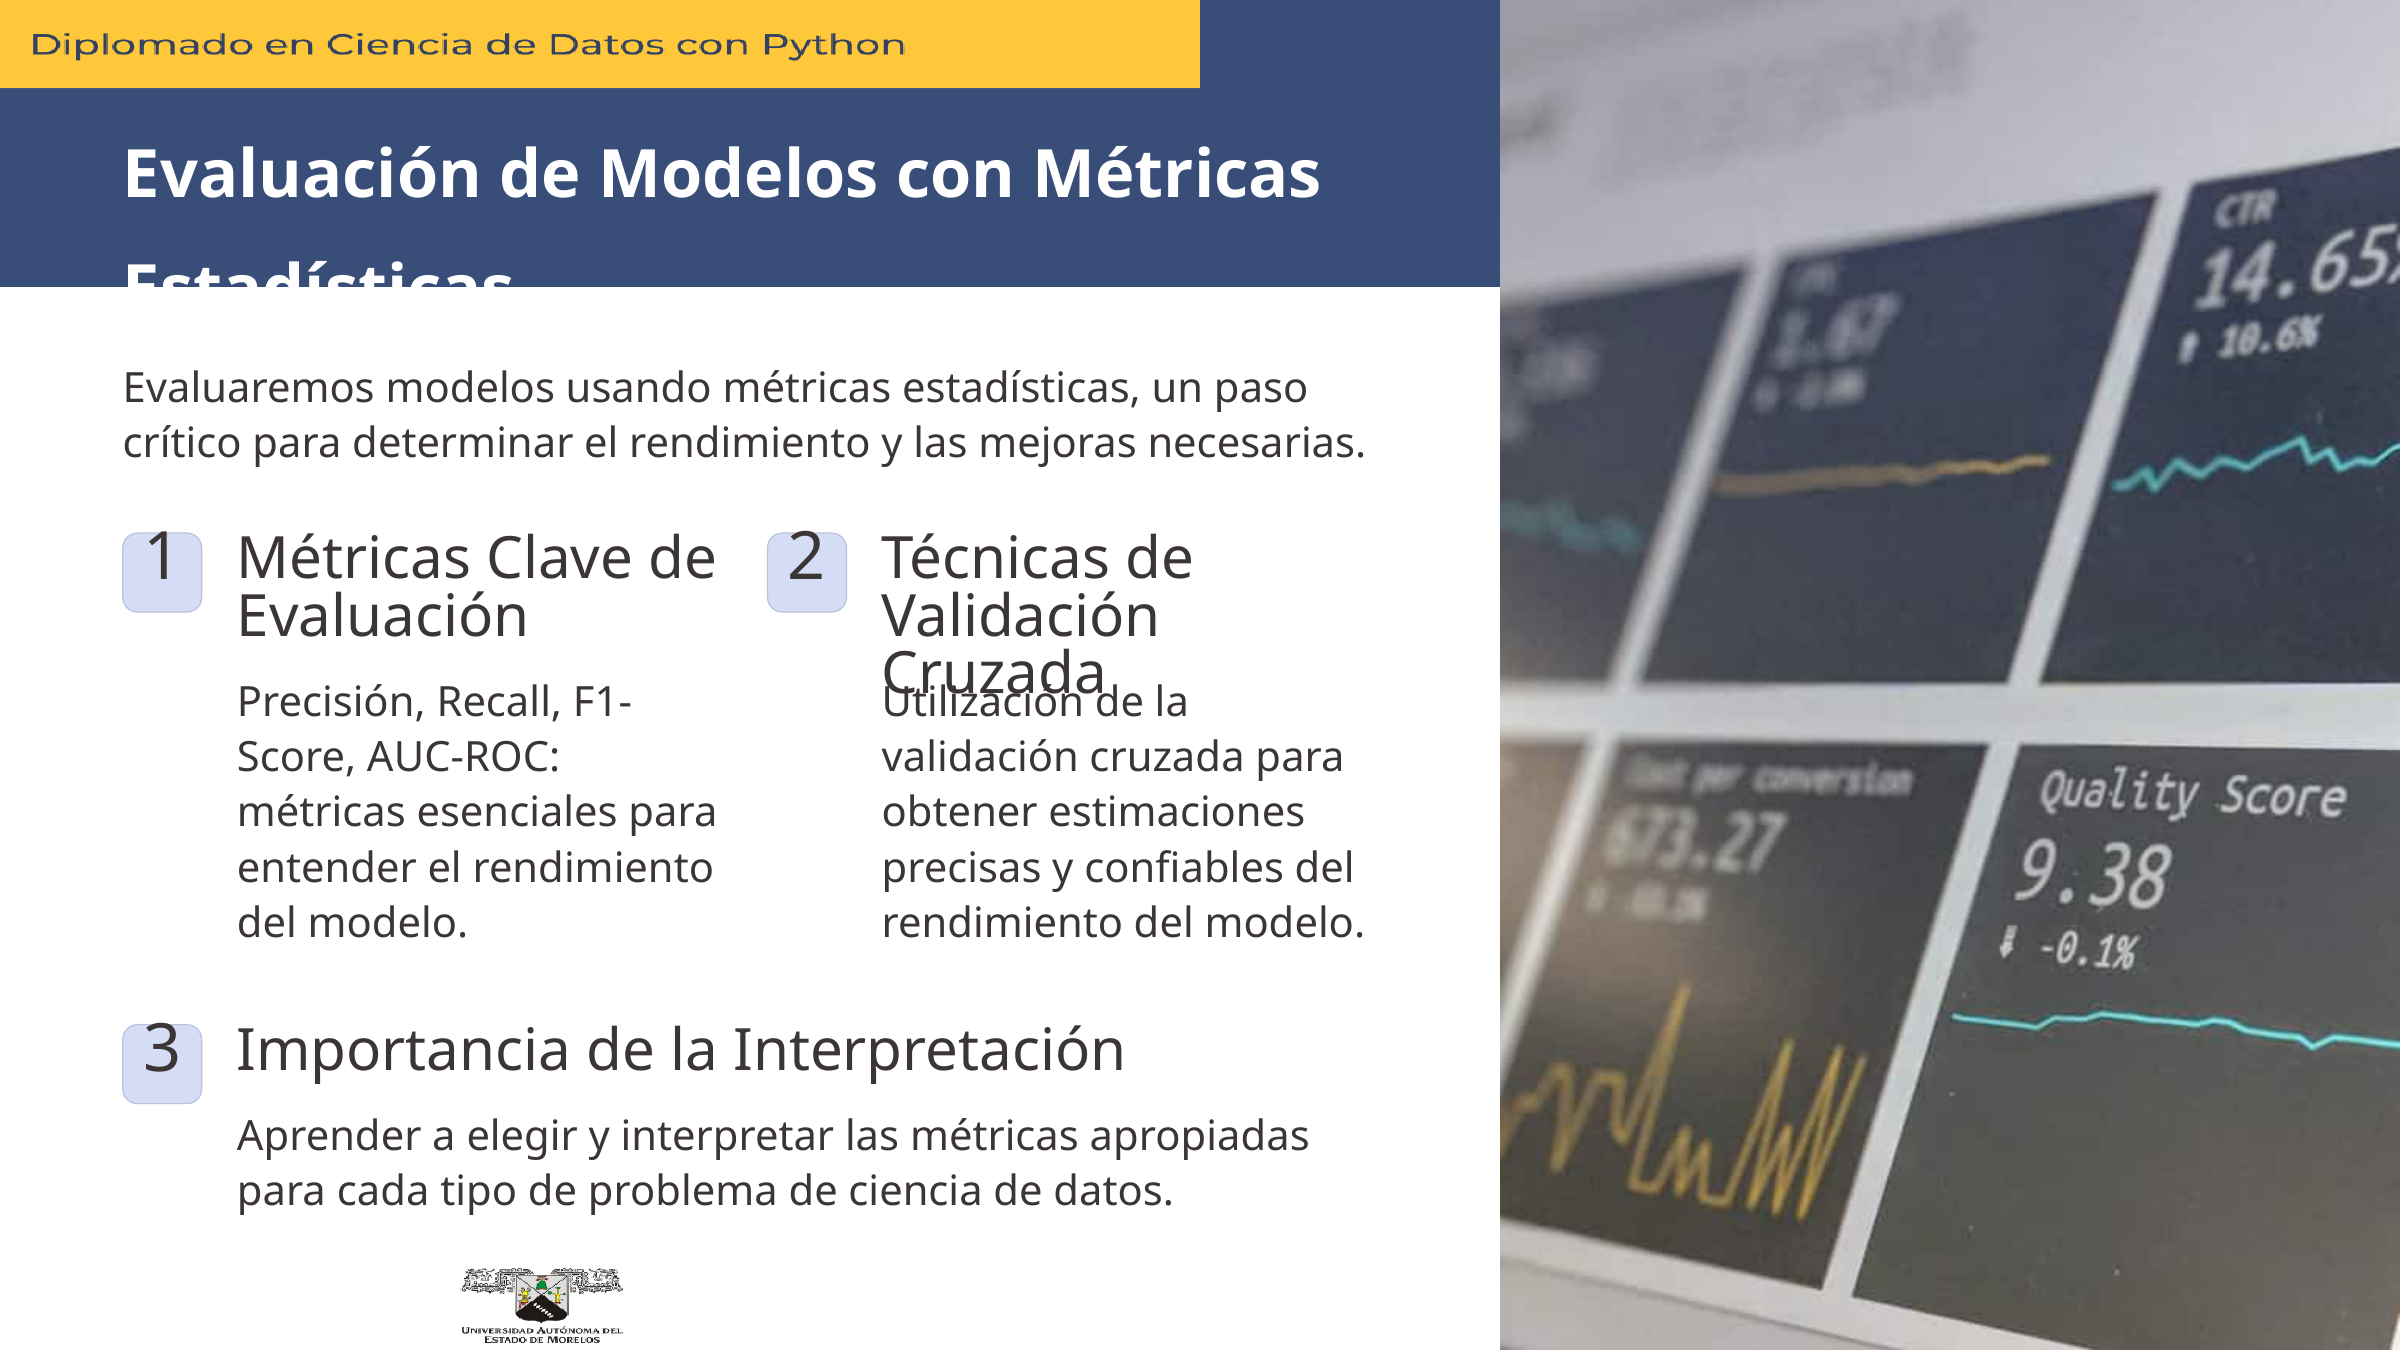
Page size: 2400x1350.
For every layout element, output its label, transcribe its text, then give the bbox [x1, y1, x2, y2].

text_box 2 [779, 537, 835, 608]
text_box Precisión, Recall, F1-Score, AUC-ROC: métricas esenciales para entender el rendimiento del modelo. [236, 669, 733, 894]
text_box Técnicas de Validación Cruzada [881, 533, 1378, 649]
text_box [767, 533, 847, 613]
text_box [122, 1024, 202, 1104]
text_box Evaluación de Modelos con Métricas Estadísticas [122, 96, 1499, 230]
text_box Utilización de la validación cruzada para obtener estimaciones precisas y confiables del rendimiento del modelo. [881, 669, 1378, 951]
text_box Métricas Clave de Evaluación [236, 533, 733, 649]
picture [0, 0, 2400, 1350]
text_box 3 [134, 1029, 190, 1099]
text_box Importancia de la Interpretación [236, 1024, 1001, 1083]
text_box Evaluaremos modelos usando métricas estadísticas, un paso crítico para determinar el rendimiento y las mejoras necesarias. [122, 355, 1378, 468]
text_box [122, 533, 202, 613]
text_box Aprender a elegir y interpretar las métricas apropiadas para cada tipo de problema de ciencia de datos. [236, 1103, 1378, 1216]
text_box 1 [134, 537, 190, 608]
